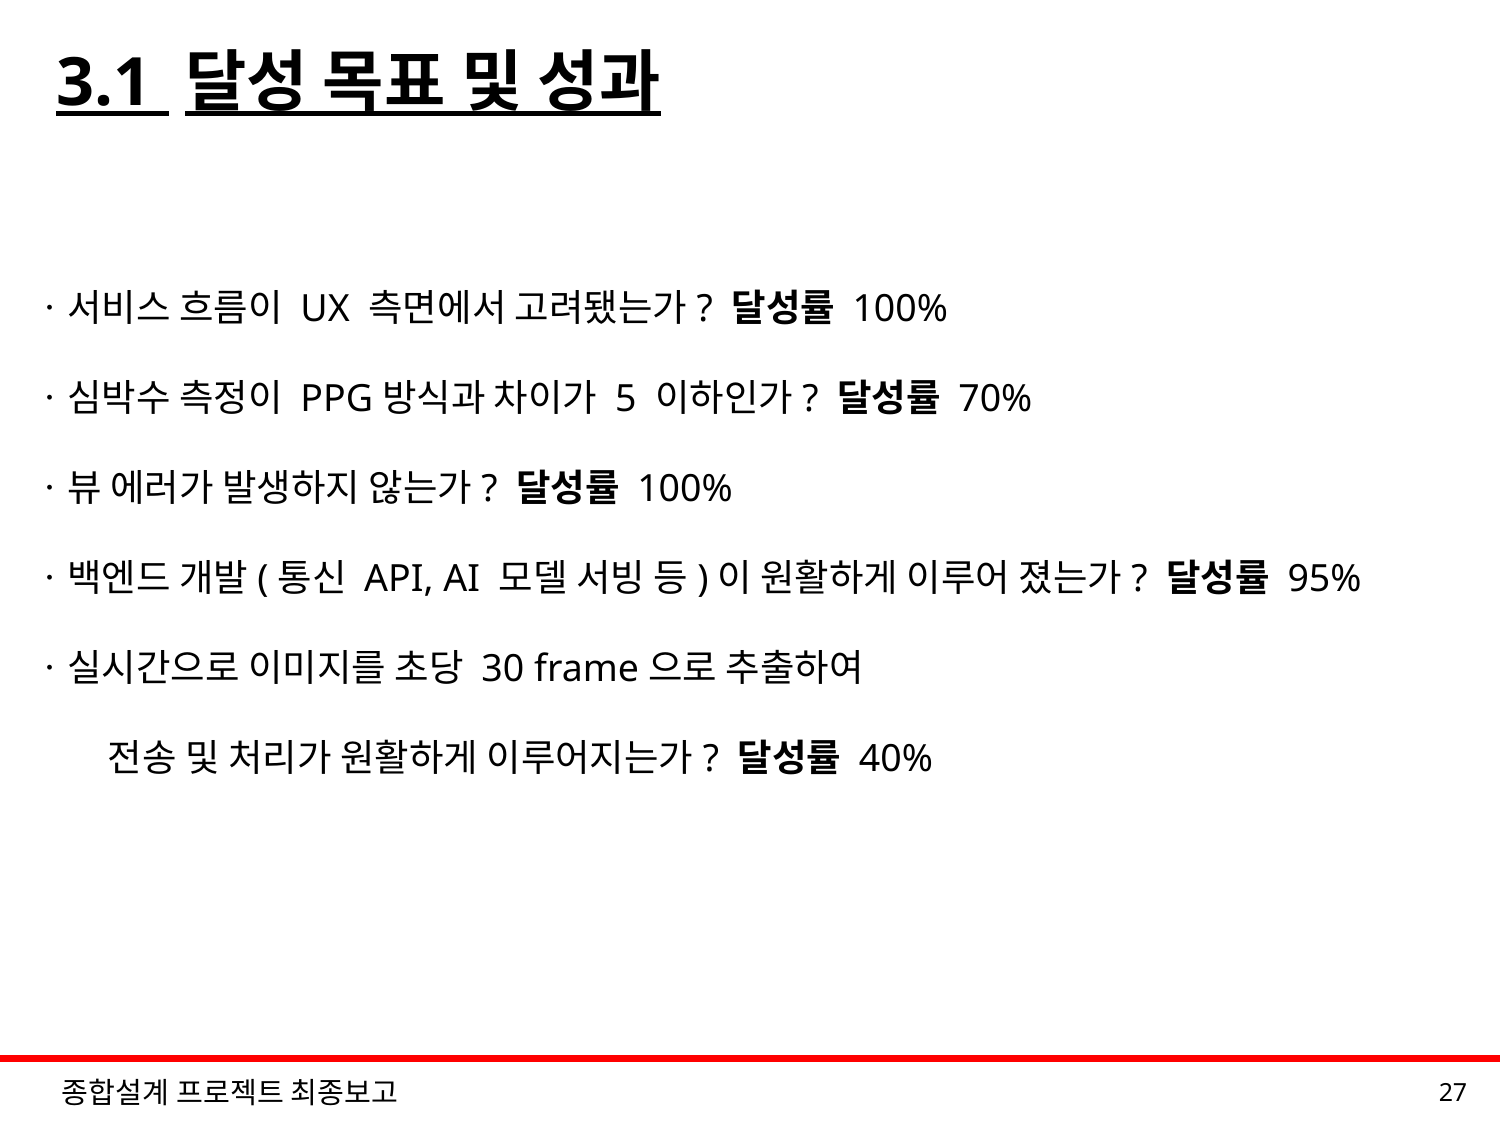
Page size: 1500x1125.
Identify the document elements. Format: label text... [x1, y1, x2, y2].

title 3.1 달성 목표 및 성과 [41, 32, 1459, 126]
text_box ㆍ서비스 흐름이 UX 측면에서 고려됐는가? 달성률 100% ㆍ심박수 측정이 PPG방식과 차이가 5 이하인가? 달성률 70% ㆍ뷰 에러가 발생하지 않는가? 달성률 100% ㆍ백엔드 개발(통신 API, AI 모델 서빙 등)이 원활하게 이루어 졌는가? 달성률 95% ㆍ실시간으로 이미지를 초당 30 frame으로 추출하여 전송 및 처리가 원활하게 이루어지는가? 달성률 40% [17, 223, 1500, 794]
